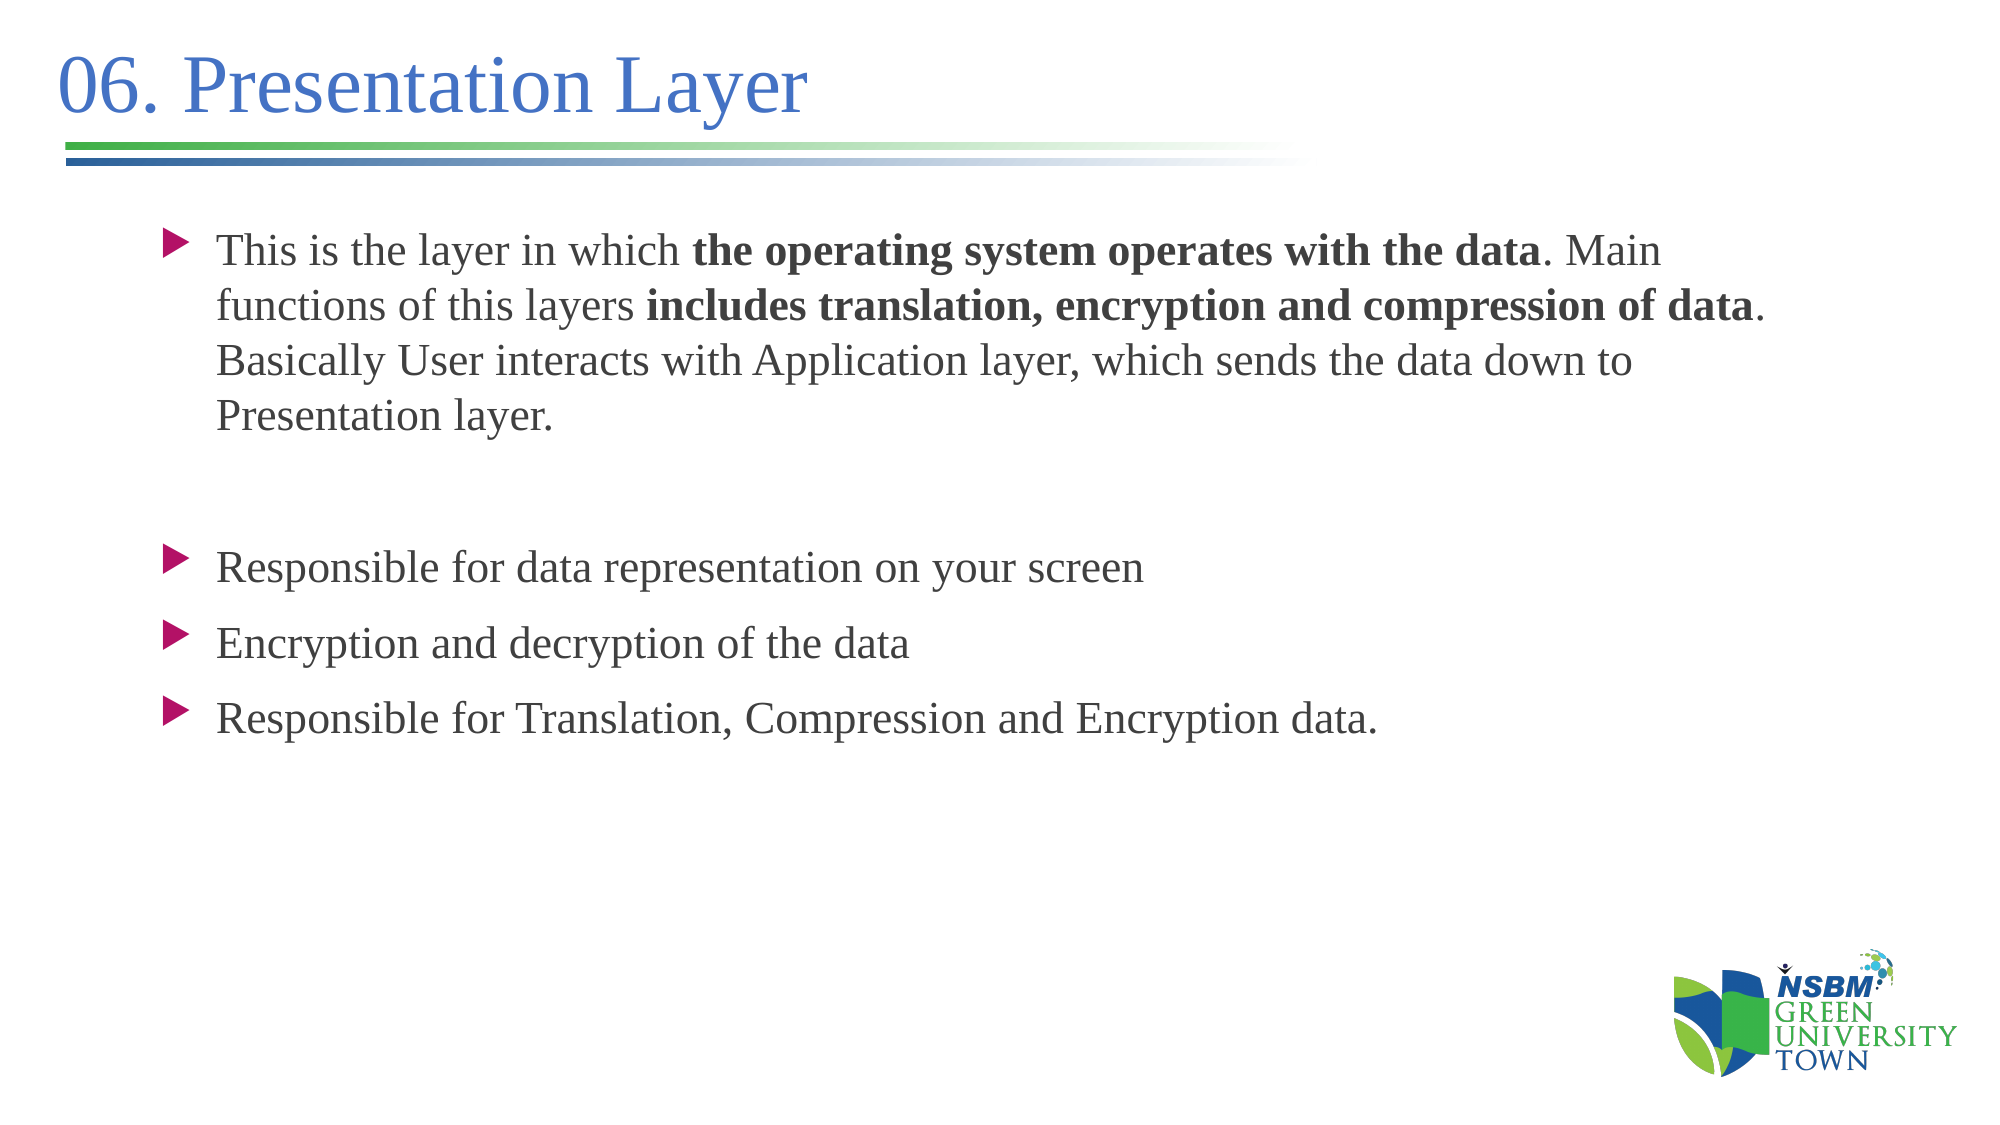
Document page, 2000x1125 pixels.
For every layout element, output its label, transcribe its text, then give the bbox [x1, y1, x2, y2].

text_box 06. Presentation Layer [42, 14, 1340, 156]
text_box This is the layer in which the operating system operates with the data. Main functions of this layers includes translation, encryption and compression of data. Basically User interacts with Application layer, which sends the data down to Presentation layer. Responsible for data representation on your screen Encryption and decryption of the data Responsible for Translation, Compression and Encryption data. [144, 212, 1816, 827]
text_box [65, 158, 1317, 166]
picture [1674, 949, 1957, 1077]
